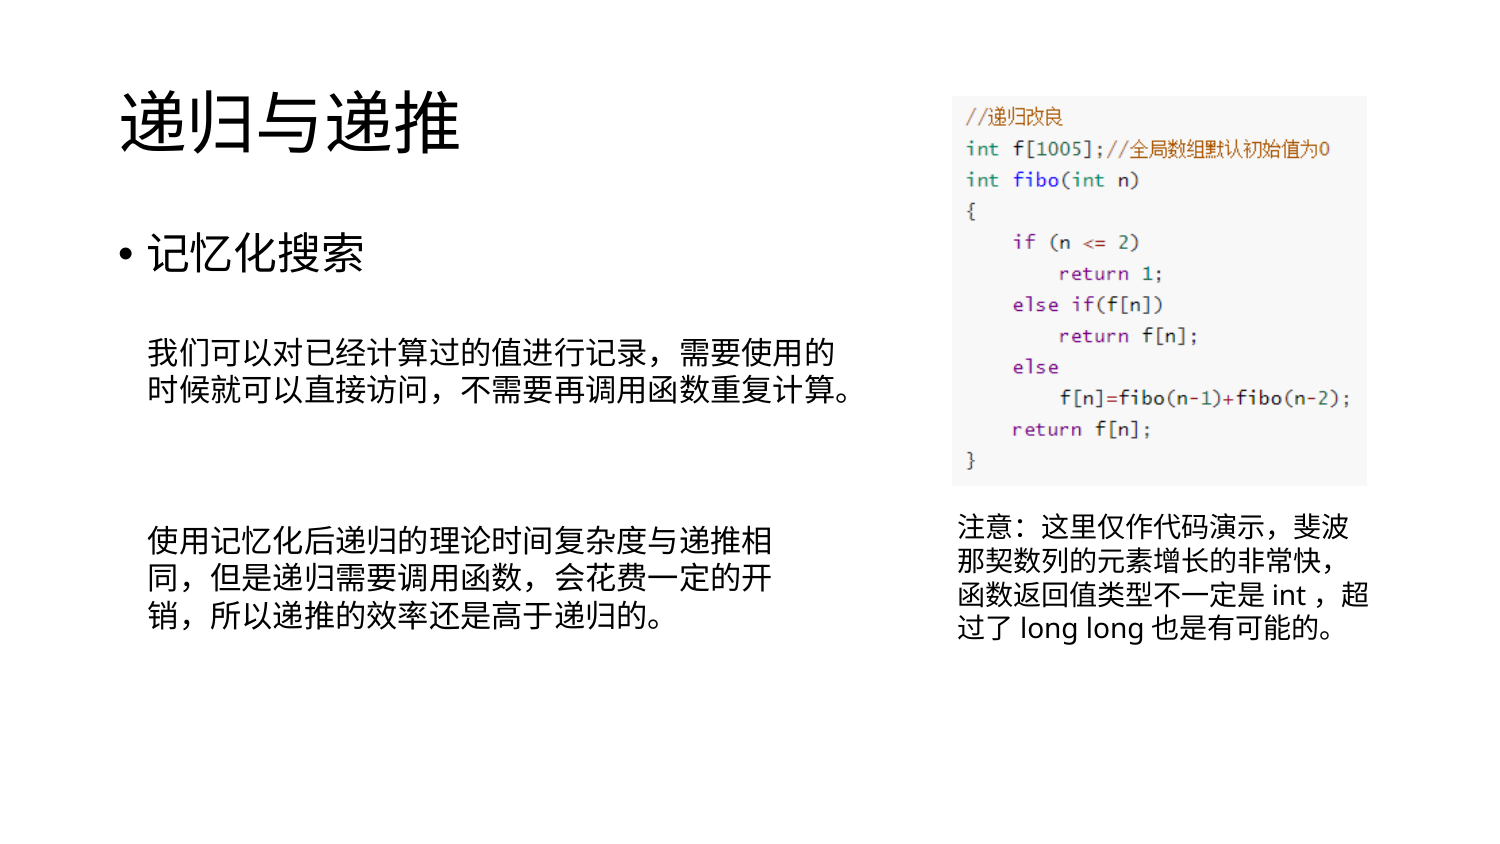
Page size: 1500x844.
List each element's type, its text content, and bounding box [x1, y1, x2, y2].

text_box 使用记忆化后递归的理论时间复杂度与递推相同，但是递归需要调用函数，会花费一定的开销，所以递推的效率还是高于递归的。 [133, 513, 800, 641]
picture [952, 96, 1367, 486]
text_box 注意：这里仅作代码演示，斐波那契数列的元素增长的非常快，函数返回值类型不一定是int，超过了long long也是有可能的。 [942, 502, 1389, 652]
list 记忆化搜索 [103, 224, 1397, 760]
text_box 我们可以对已经计算过的值进行记录，需要使用的时候就可以直接访问，不需要再调用函数重复计算。 [133, 325, 868, 416]
title 递归与递推 [103, 44, 1397, 208]
